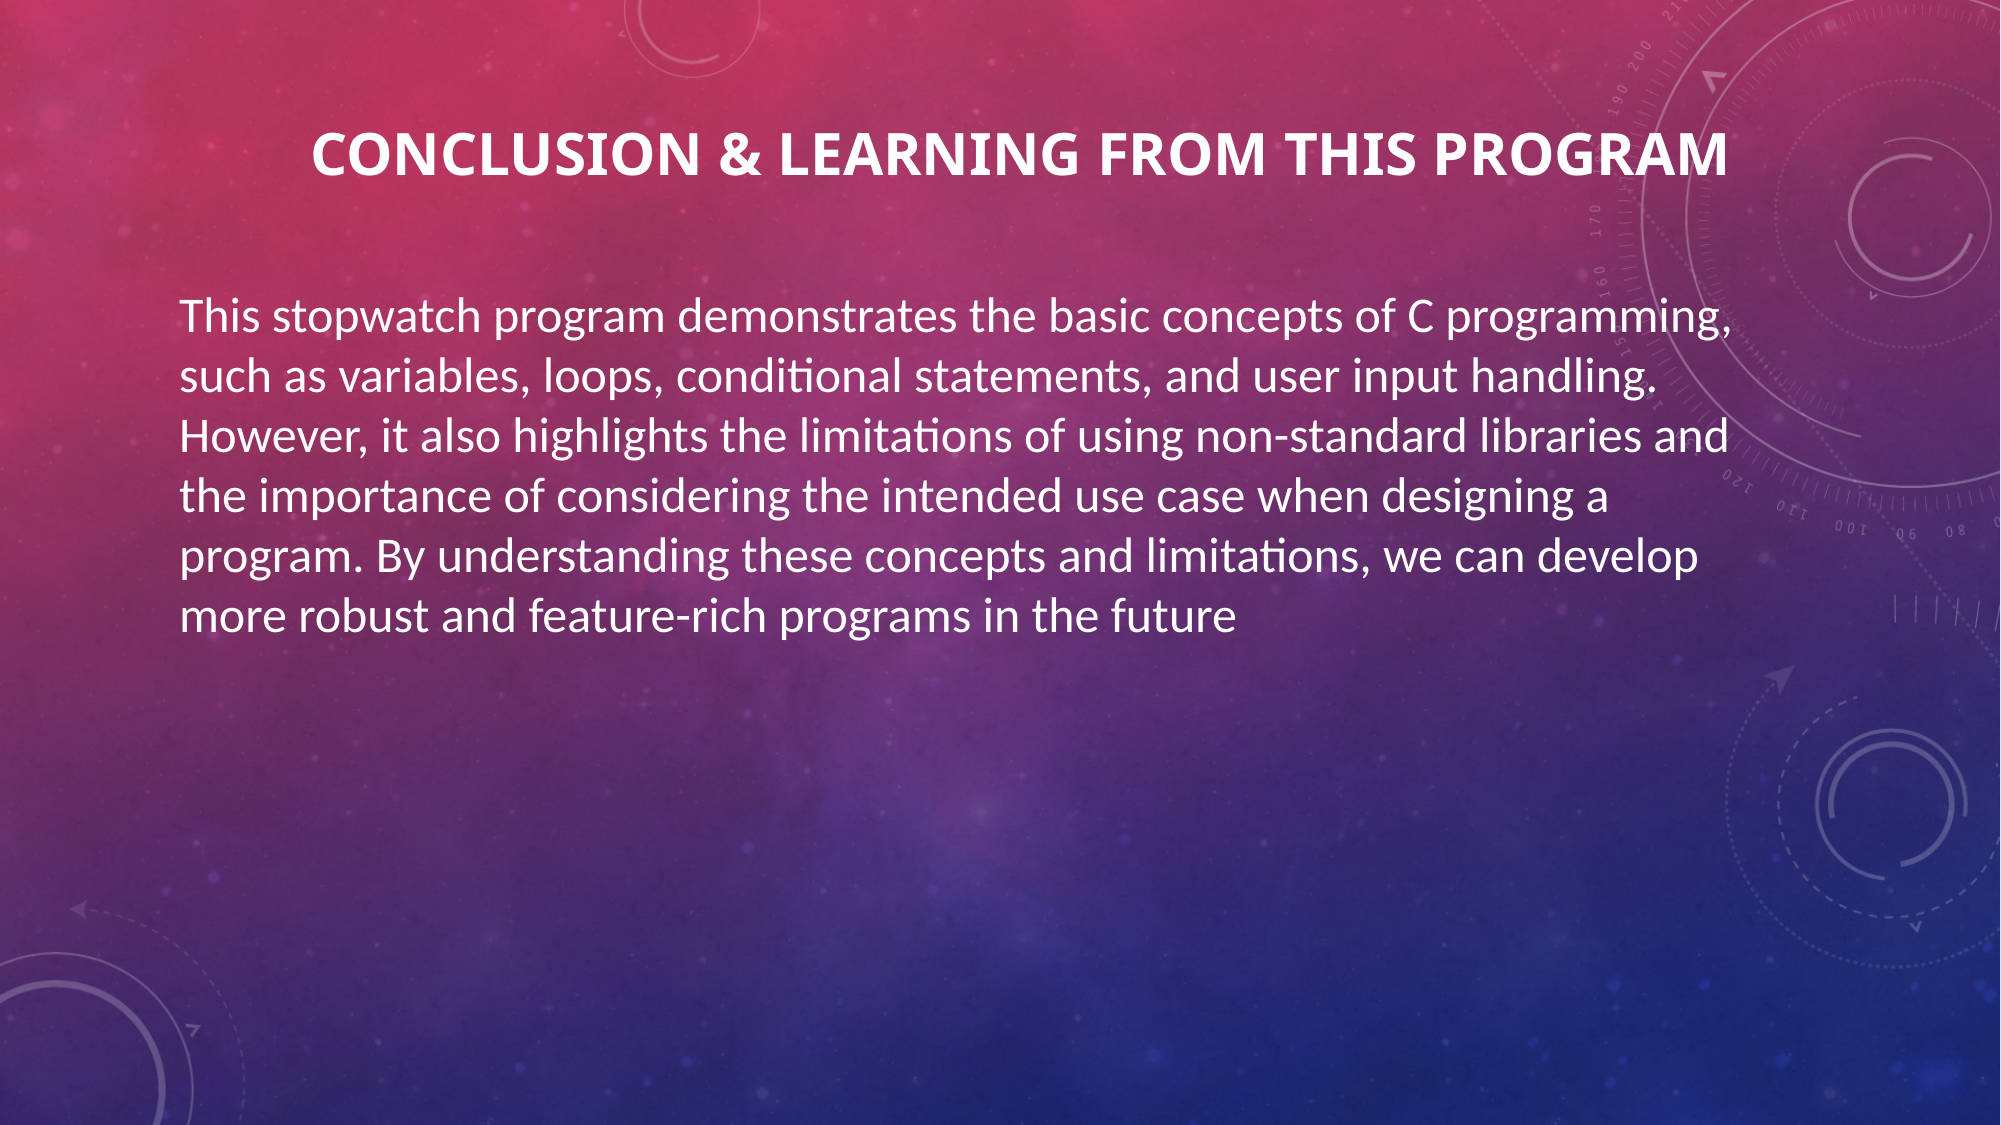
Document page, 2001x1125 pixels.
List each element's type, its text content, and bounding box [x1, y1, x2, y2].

title Conclusion & Learning from this Program [112, 99, 1775, 275]
picture [0, 0, 2001, 1125]
text_box This stopwatch program demonstrates the basic concepts of C programming, such as variables, loops, conditional statements, and user input handling. However, it also highlights the limitations of using non-standard libraries and the importance of considering the intended use case when designing a program. By understanding these concepts and limitations, we can develop more robust and feature-rich programs in the future [164, 274, 1775, 650]
